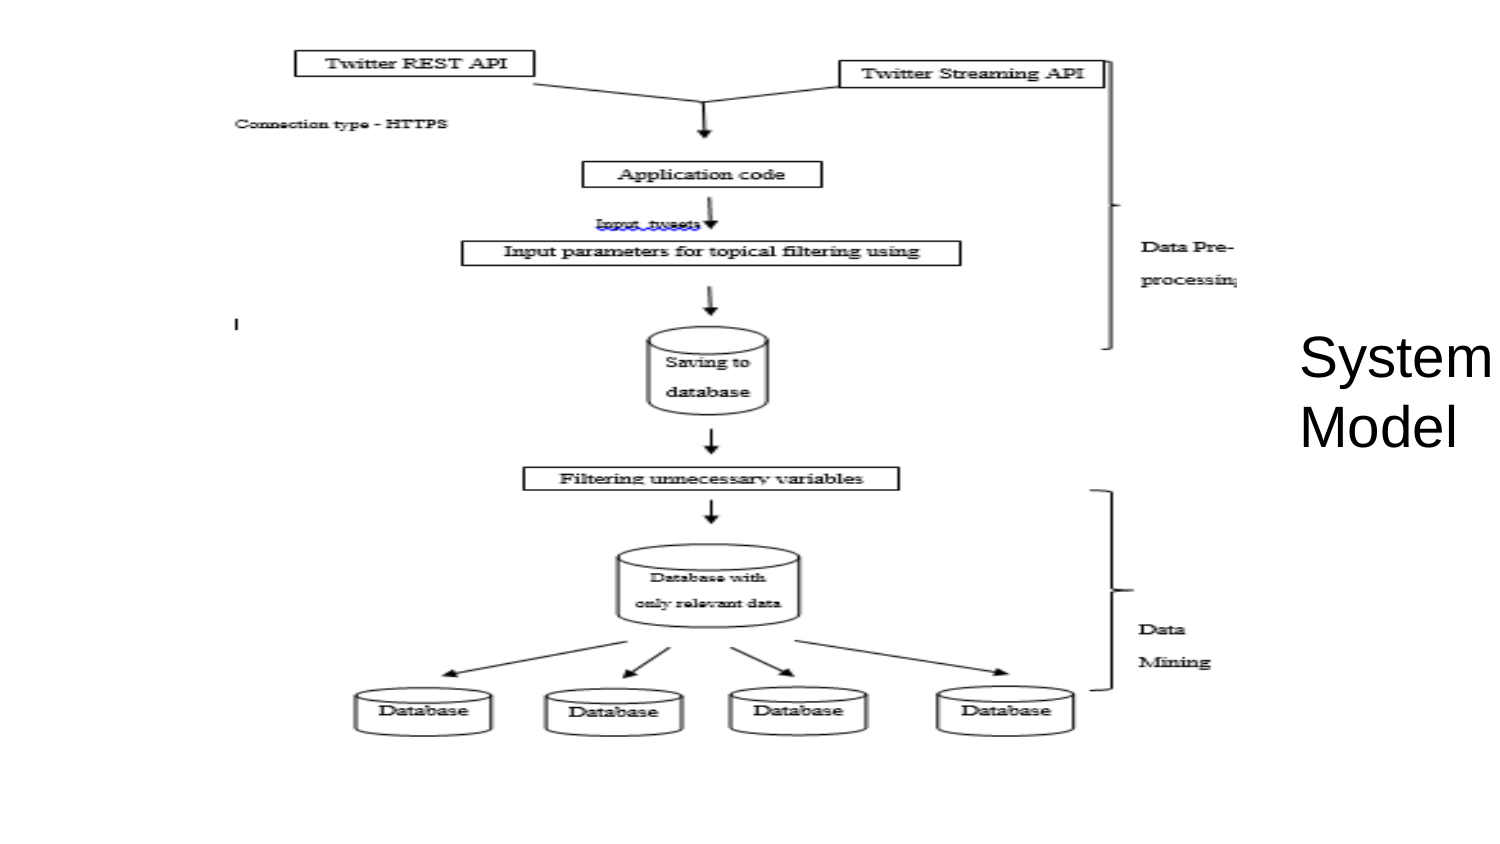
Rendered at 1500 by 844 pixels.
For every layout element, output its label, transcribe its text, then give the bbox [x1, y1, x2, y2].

title System Model [1284, 304, 1500, 399]
picture [200, 0, 1237, 754]
